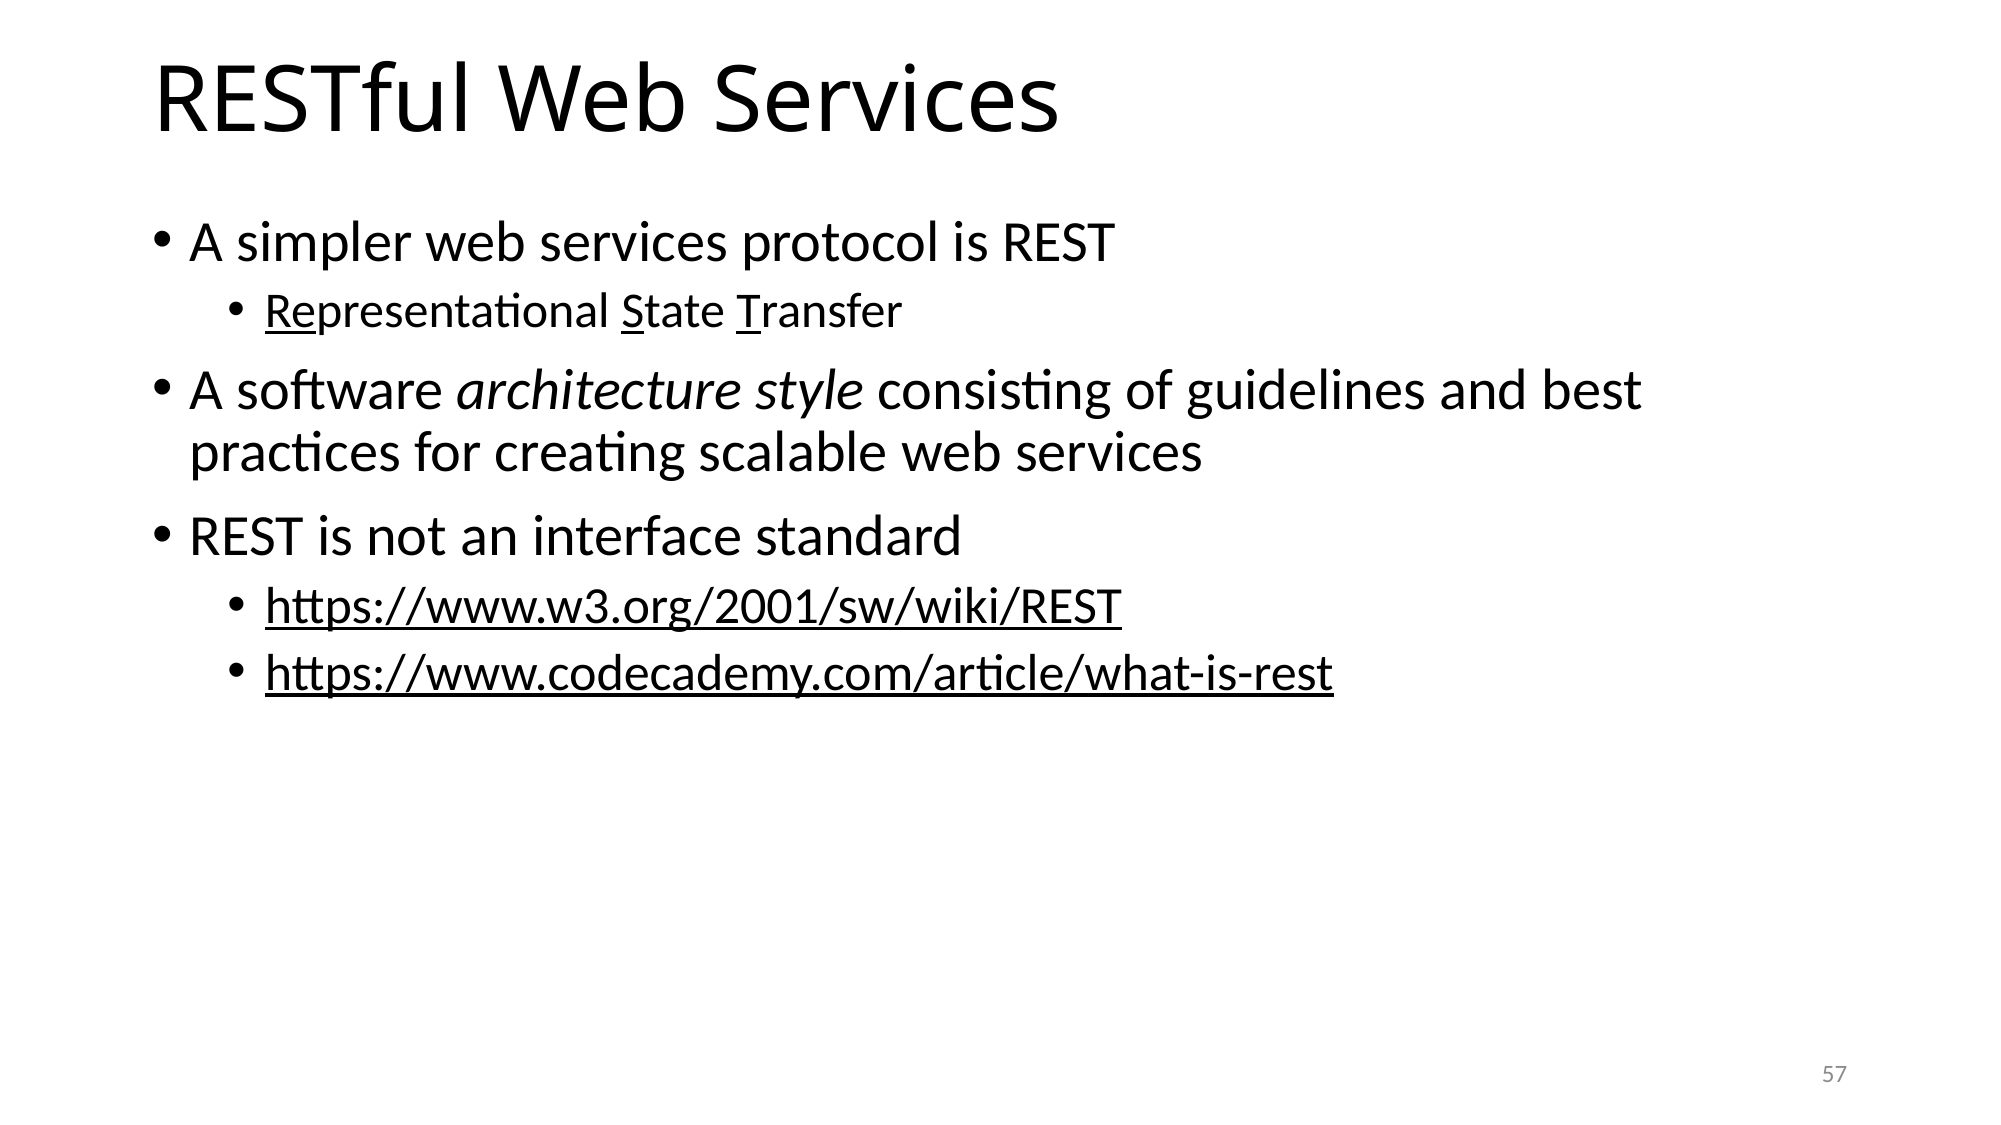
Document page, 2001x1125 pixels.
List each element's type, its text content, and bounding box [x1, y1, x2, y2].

slide_number 57 [1412, 1042, 1863, 1103]
title RESTful Web Services [137, 0, 1863, 203]
list A simpler web services protocol is REST Representational State Transfer A software architecture style consisting of guidelines and best practices for creating scalable web services REST is not an interface standard https://www.w3.org/2001/sw/wiki/REST https://www.codecademy.com/article/what-is-rest [137, 203, 1863, 996]
